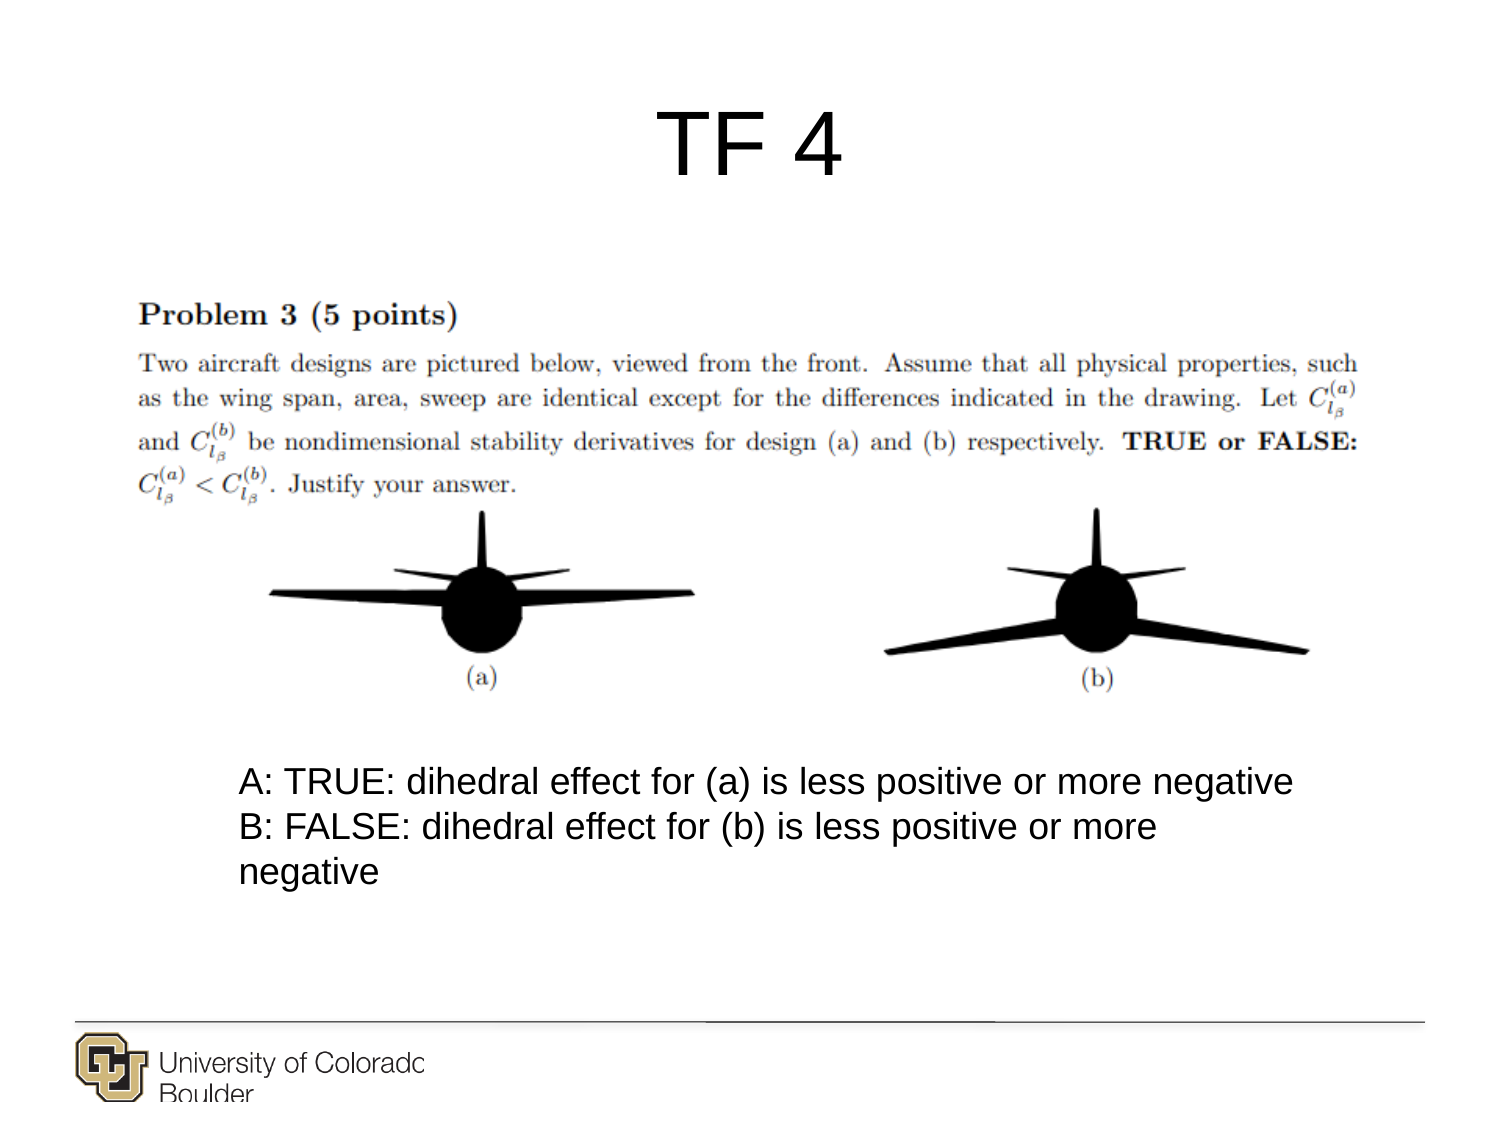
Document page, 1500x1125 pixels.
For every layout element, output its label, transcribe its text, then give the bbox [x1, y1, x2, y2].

text_box A: TRUE: dihedral effect for (a) is less positive or more negative B: FALSE: dihedral effect for (b) is less positive or more negative [223, 749, 1325, 849]
picture [118, 281, 1394, 713]
title TF 4 [75, 44, 1425, 233]
